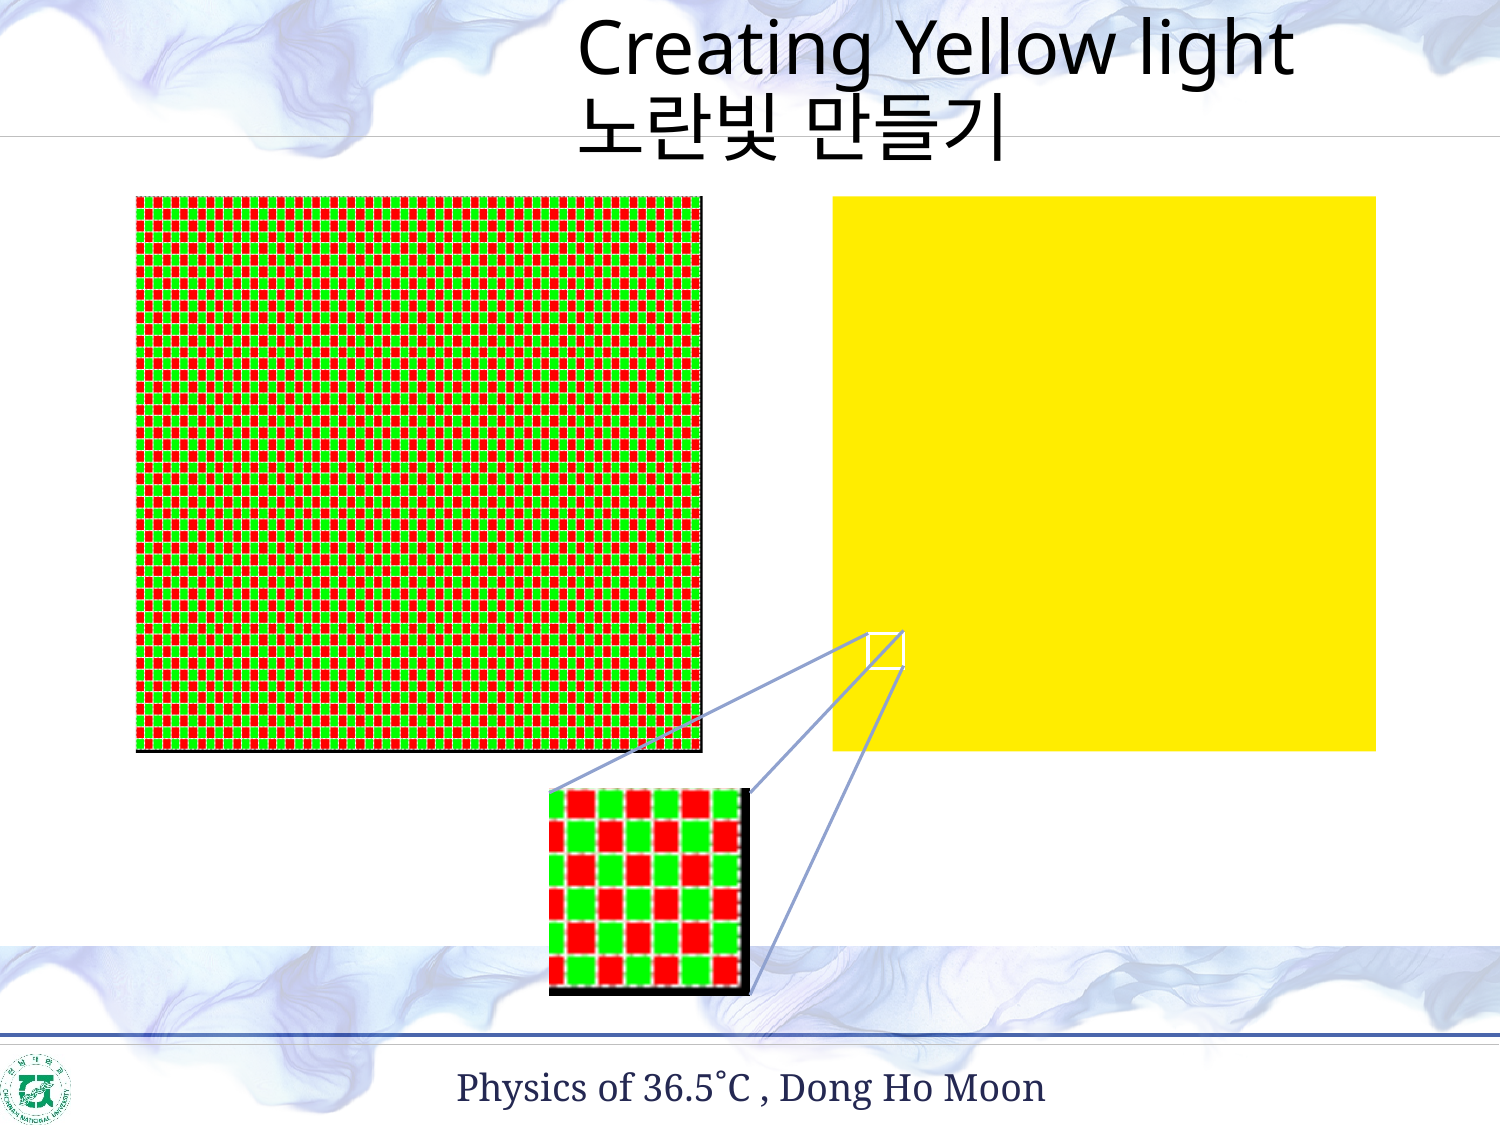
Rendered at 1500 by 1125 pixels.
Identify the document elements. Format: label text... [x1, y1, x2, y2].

text_box [832, 195, 1377, 752]
title Creating Yellow light 노란빛 만들기 [561, 26, 1500, 155]
picture [0, 1054, 71, 1125]
picture [135, 196, 703, 753]
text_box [549, 630, 904, 996]
